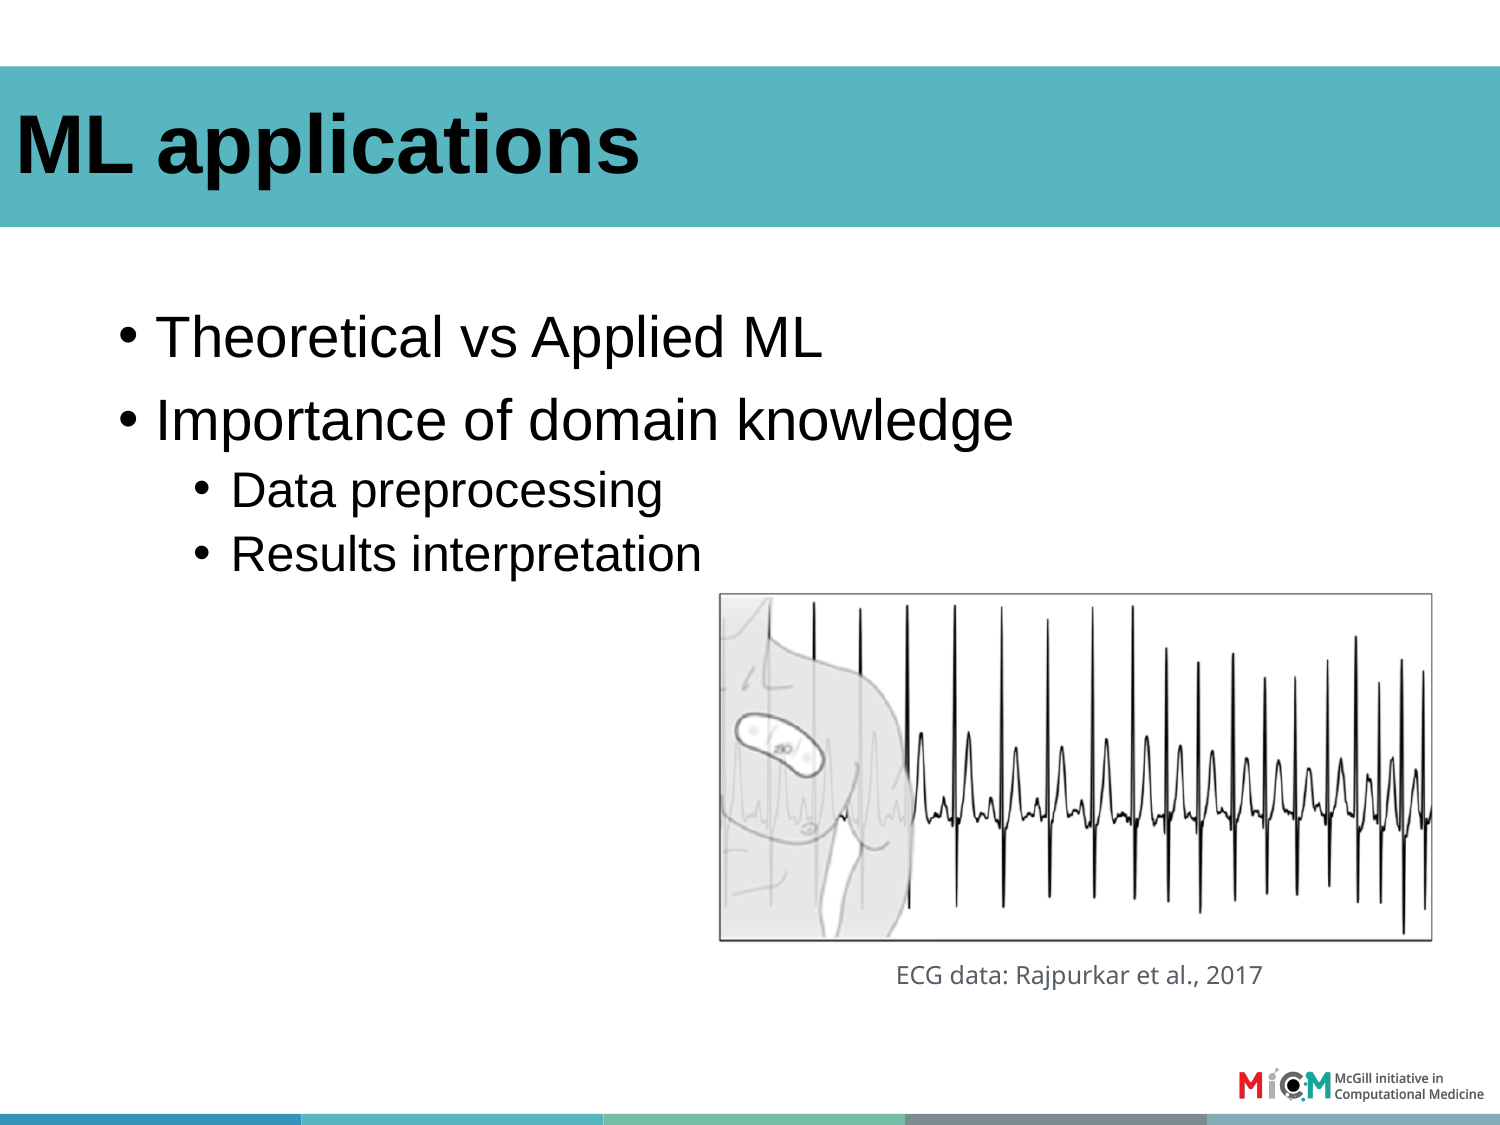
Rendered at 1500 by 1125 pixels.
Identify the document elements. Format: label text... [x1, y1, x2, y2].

text_box ML applications [0, 66, 1500, 228]
picture [702, 574, 1451, 956]
picture [1211, 1051, 1500, 1122]
text_box ECG data: Rajpurkar et al., 2017 [881, 956, 1279, 998]
list Theoretical vs Applied ML Importance of domain knowledge Data preprocessing Results interpretation [103, 299, 1397, 1014]
